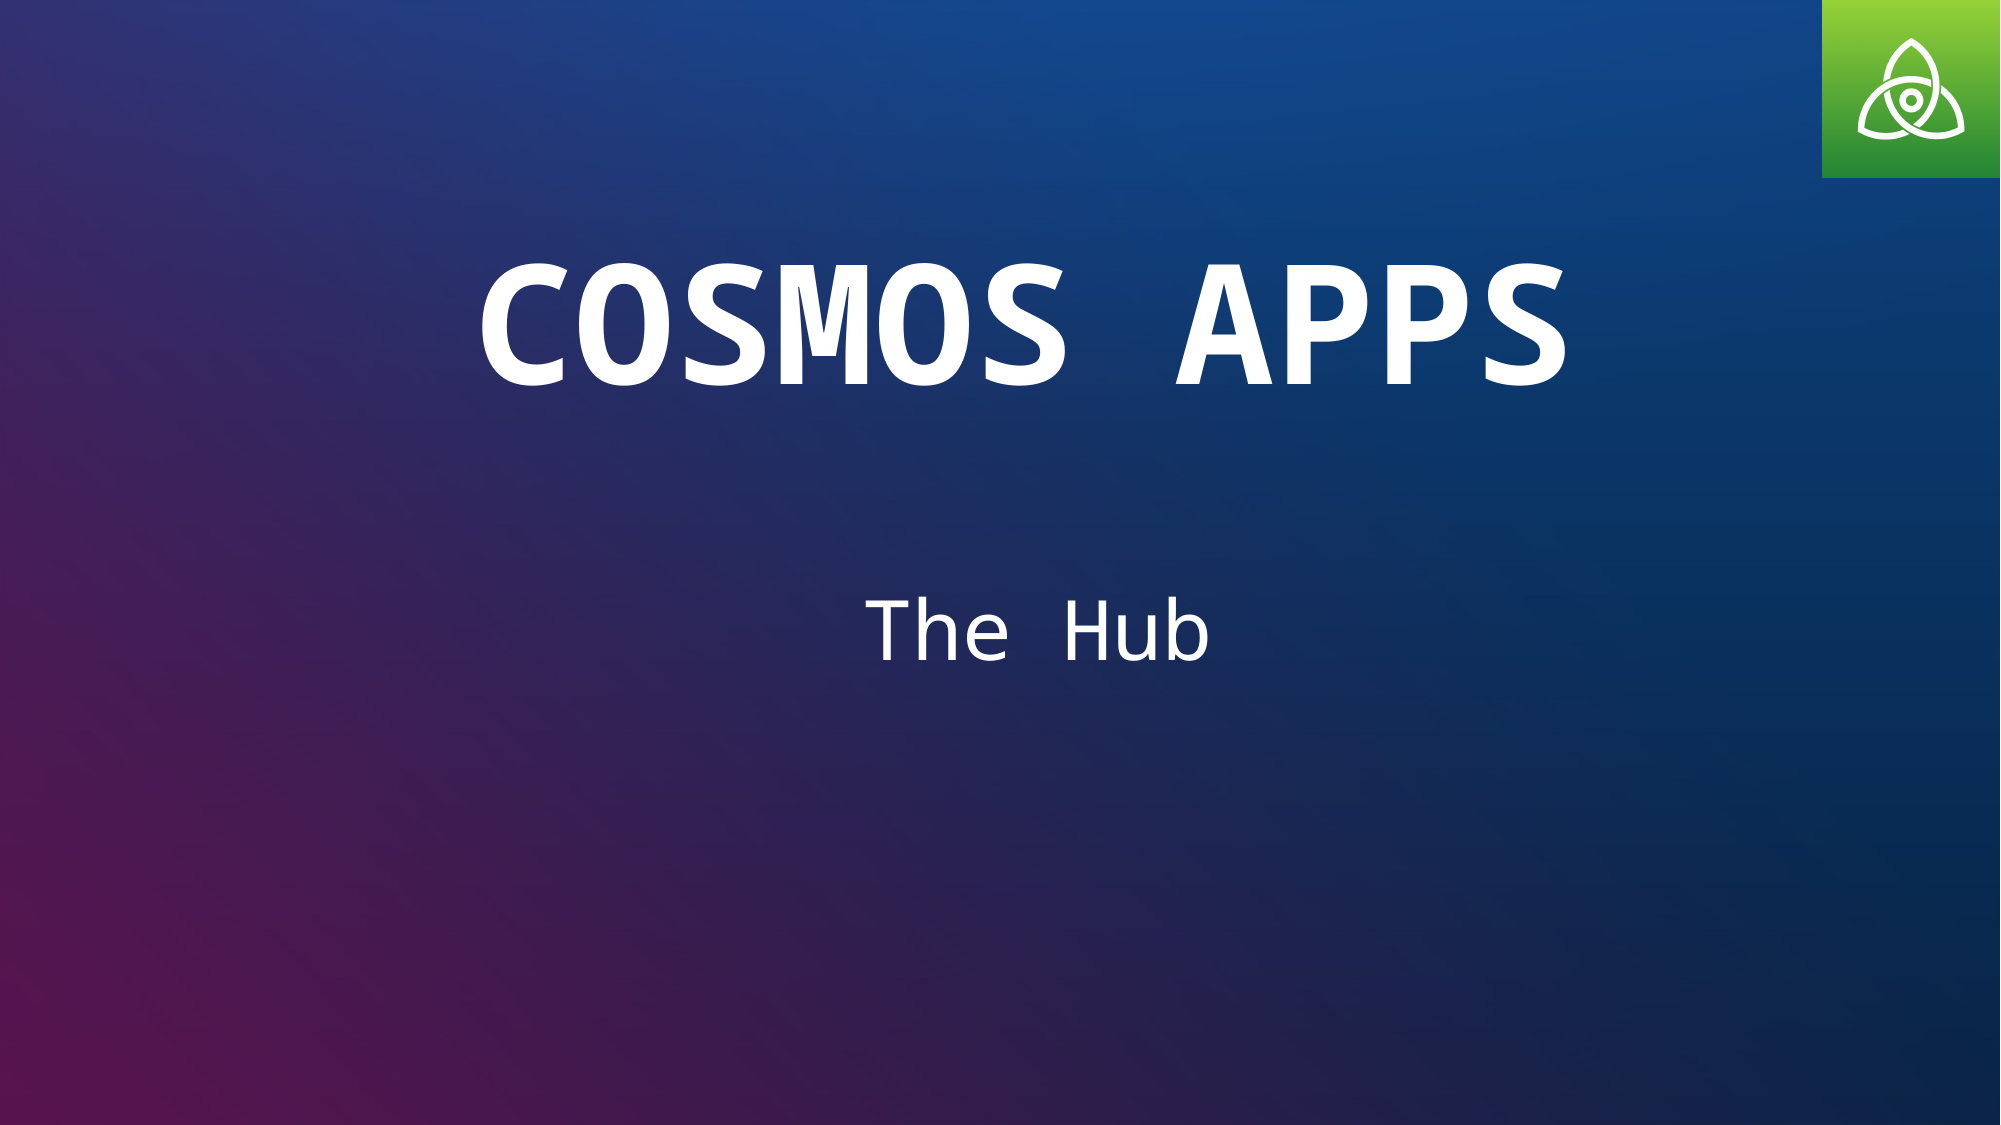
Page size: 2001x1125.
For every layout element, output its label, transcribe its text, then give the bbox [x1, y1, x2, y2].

text_box The Hub [262, 570, 1737, 685]
text_box COSMOS APPS [150, 228, 1900, 429]
picture [0, 0, 2000, 1125]
